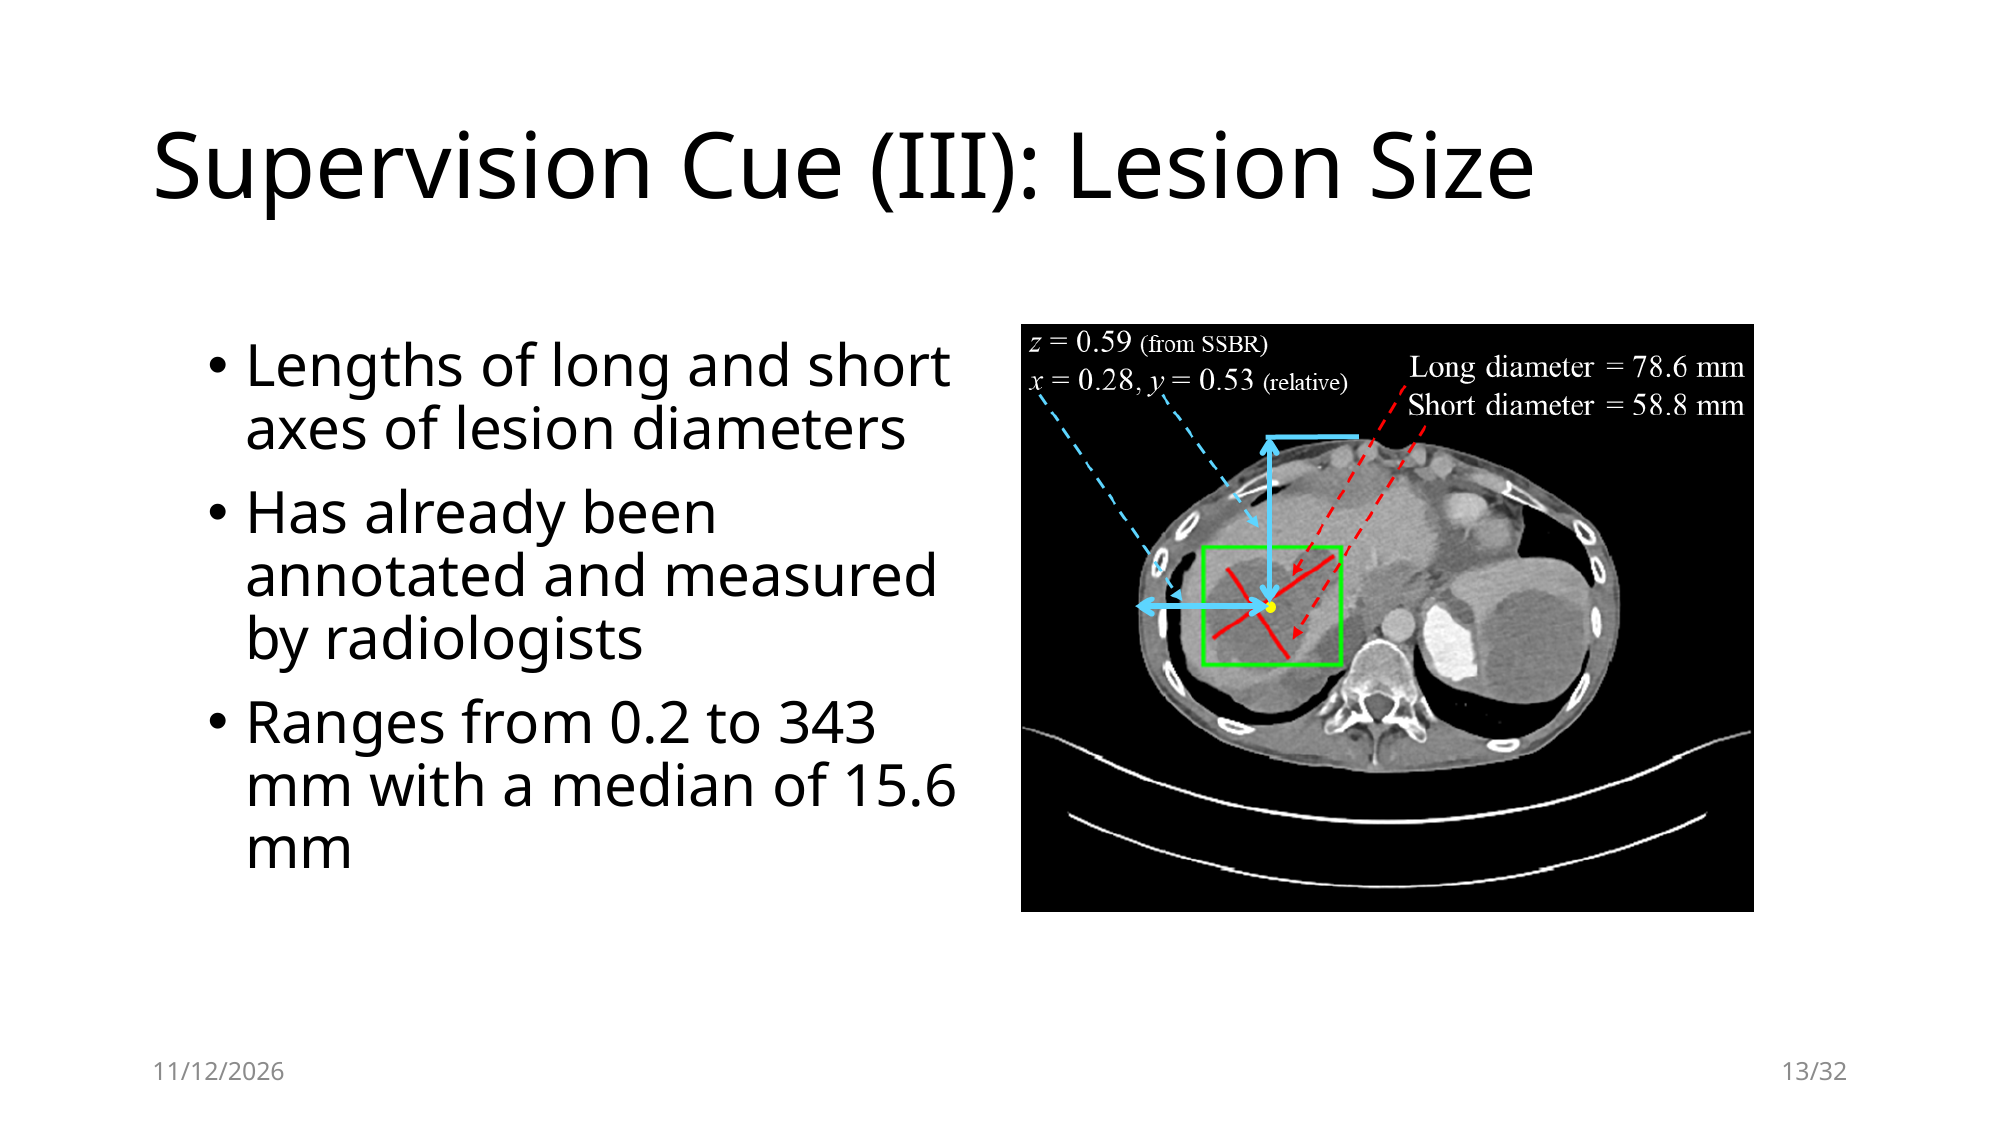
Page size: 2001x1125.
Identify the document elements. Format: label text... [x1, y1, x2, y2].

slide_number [137, 1042, 588, 1103]
list Lengths of long and short axes of lesion diameters Has already been annotated and measured by radiologists Ranges from 0.2 to 343 mm with a median of 15.6 mm [192, 328, 1002, 839]
slide_number 13 [1412, 1042, 1863, 1103]
title Supervision Cue (III): Lesion Size [137, 59, 1863, 278]
picture [1009, 310, 1764, 912]
